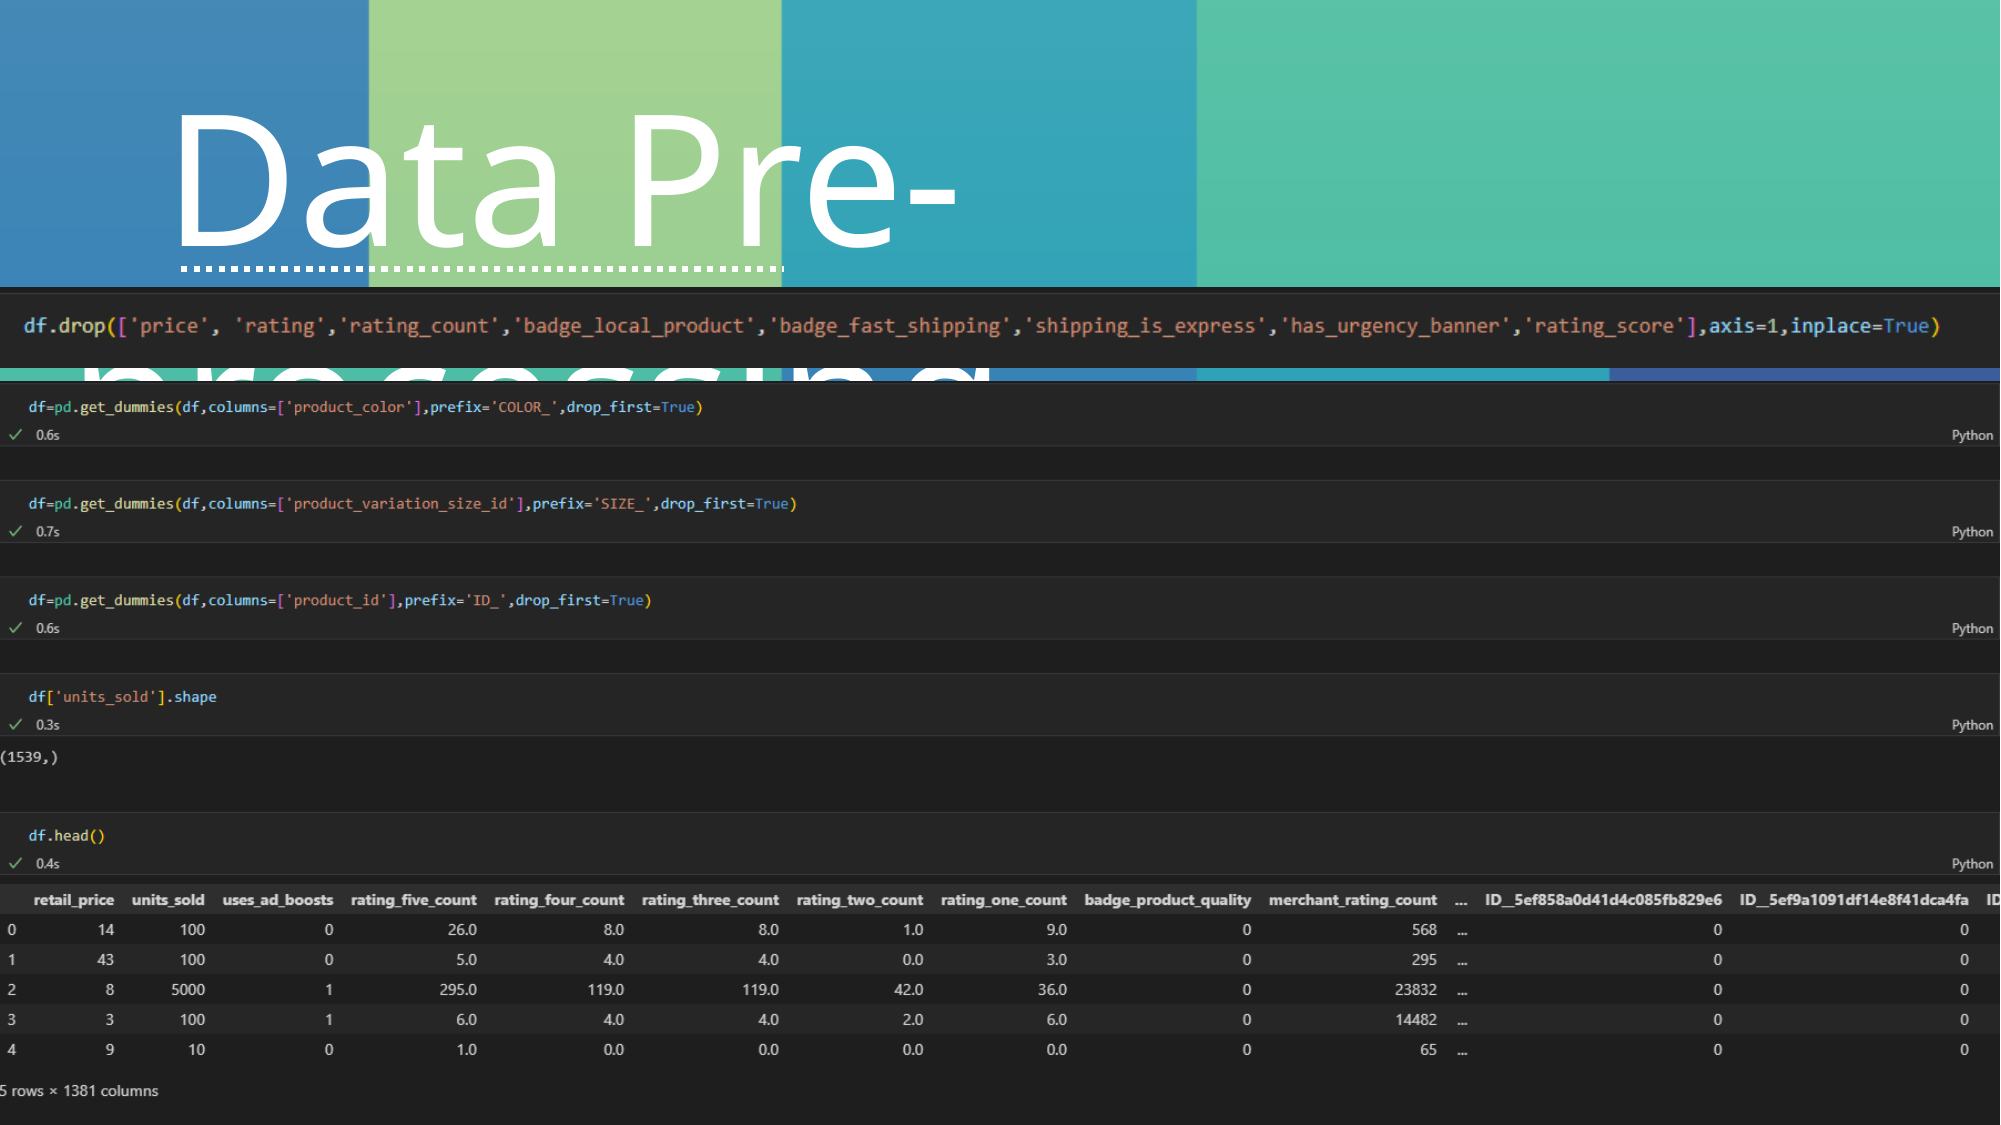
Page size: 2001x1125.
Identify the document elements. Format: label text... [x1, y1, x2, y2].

text_box [1847, 368, 2000, 381]
text_box Data Pre-processing [54, 55, 1847, 287]
picture [0, 287, 2000, 368]
picture [0, 381, 2000, 1125]
text_box [0, 368, 54, 381]
text_box [0, 0, 2000, 287]
text_box Data Pre-processing [54, 368, 1847, 381]
